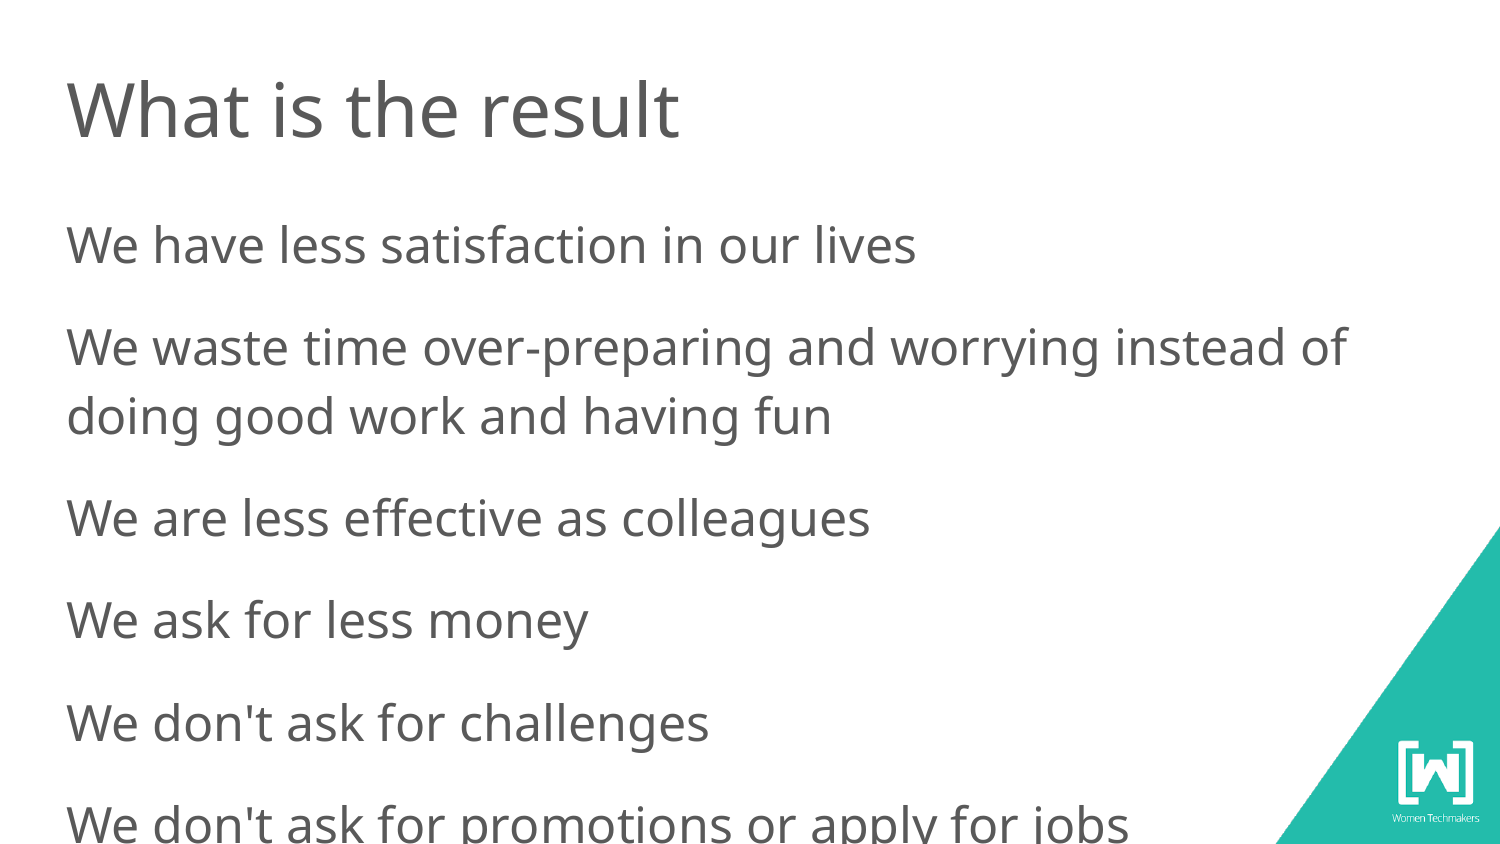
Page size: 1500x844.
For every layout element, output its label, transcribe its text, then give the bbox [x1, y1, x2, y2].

title What is the result [51, 48, 1449, 164]
list We have less satisfaction in our lives We waste time over-preparing and worrying instead of doing good work and having fun We are less effective as colleagues We ask for less money We don't ask for challenges We don't ask for promotions or apply for jobs [51, 189, 1449, 750]
picture [1244, 517, 1500, 844]
